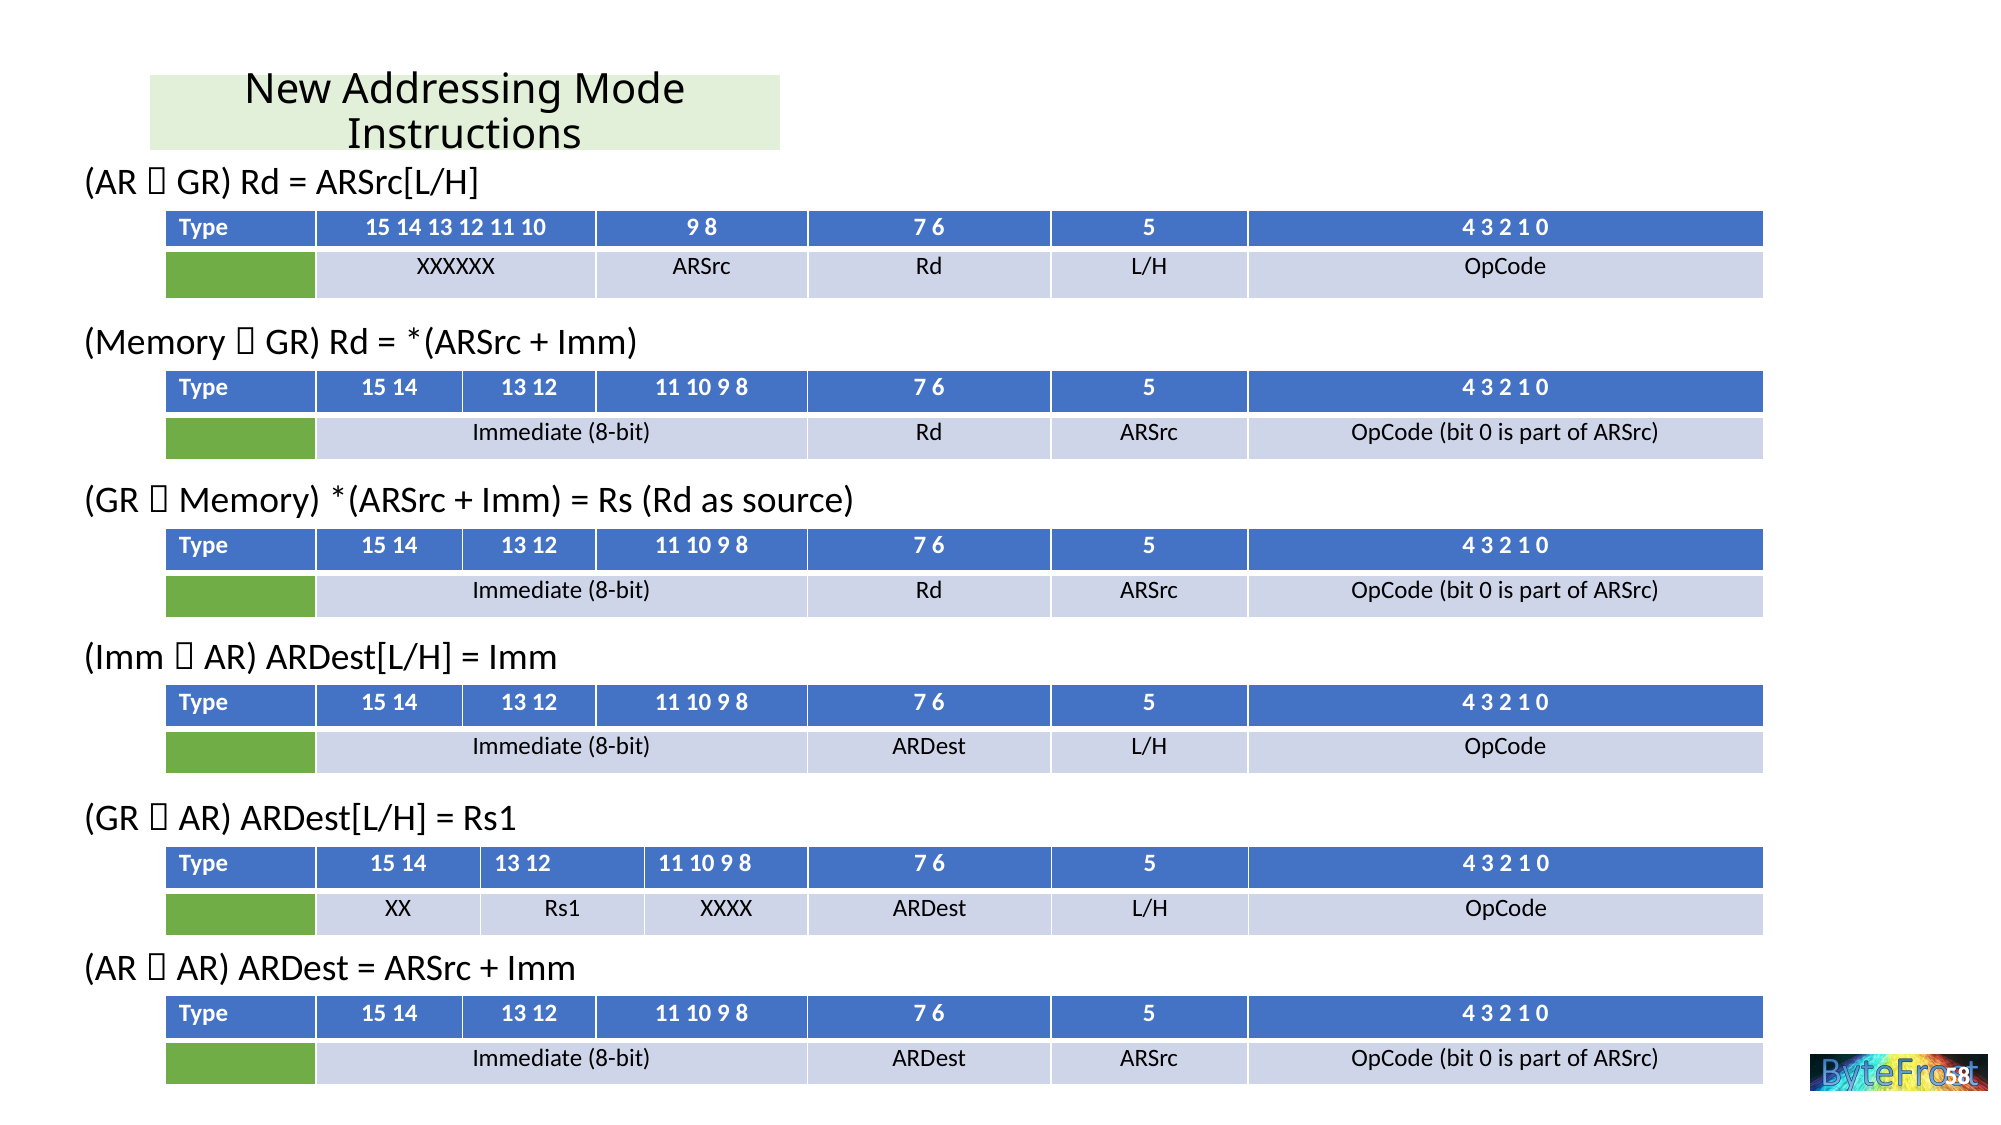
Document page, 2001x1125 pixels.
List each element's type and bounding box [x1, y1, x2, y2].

table_cell [808, 732, 1050, 773]
table_header [463, 996, 595, 1038]
table_header [317, 211, 595, 246]
text_box [69, 149, 552, 210]
table_header [166, 685, 315, 726]
table_cell [1249, 732, 1763, 773]
table_header [1052, 996, 1247, 1038]
table_cell [317, 894, 480, 935]
table_header [597, 996, 807, 1038]
table_cell [1052, 894, 1248, 935]
table_header [463, 685, 595, 726]
table_cell [808, 418, 1050, 459]
table_header [645, 847, 807, 888]
table_cell [166, 894, 315, 935]
text_box [69, 935, 709, 996]
table_header [317, 847, 480, 888]
table_cell [809, 252, 1050, 298]
table_cell [166, 576, 315, 617]
table_cell [1249, 894, 1763, 935]
table_header [1052, 529, 1247, 570]
table_header [166, 211, 315, 246]
table_cell [317, 418, 807, 459]
table_header [808, 371, 1050, 412]
table_cell [317, 252, 595, 298]
table_header [166, 847, 315, 888]
text_box [69, 624, 769, 684]
text_box [69, 785, 552, 846]
table_header [1249, 685, 1763, 726]
table_header [1249, 371, 1763, 412]
table_cell [1052, 418, 1247, 459]
table_cell [317, 732, 807, 773]
text_box [69, 467, 907, 528]
table_cell [809, 894, 1051, 935]
table_header [1052, 847, 1248, 888]
table_header [166, 529, 315, 570]
table_header [317, 996, 462, 1038]
table_cell [1052, 1043, 1247, 1084]
table_cell [645, 894, 807, 935]
table_header [317, 685, 462, 726]
table_cell [317, 576, 807, 617]
table_cell [597, 252, 807, 298]
table_cell [166, 1043, 315, 1084]
table_cell [808, 1043, 1050, 1084]
table_cell [808, 576, 1050, 617]
table_header [317, 371, 462, 412]
table_cell [1249, 1043, 1763, 1084]
table_header [808, 685, 1050, 726]
title [150, 75, 780, 150]
table_cell [166, 418, 315, 459]
table_header [1052, 211, 1247, 246]
table_header [1249, 529, 1763, 570]
table_header [1052, 371, 1247, 412]
table_header [1249, 847, 1763, 888]
table_cell [166, 732, 315, 773]
table_cell [317, 1043, 807, 1084]
table_header [463, 371, 595, 412]
table_header [809, 211, 1050, 246]
table_header [808, 996, 1050, 1038]
text_box [69, 309, 780, 370]
table_header [481, 847, 644, 888]
table_header [166, 371, 315, 412]
table_header [1249, 211, 1763, 246]
table_cell [1249, 576, 1763, 617]
table_header [597, 685, 807, 726]
table_header [1249, 996, 1763, 1038]
table_cell [166, 252, 315, 298]
table_header [597, 371, 807, 412]
table_cell [481, 894, 644, 935]
table_cell [1052, 252, 1247, 298]
table_header [597, 529, 807, 570]
table_header [317, 529, 462, 570]
table_cell [1052, 576, 1247, 617]
table_cell [1249, 418, 1763, 459]
table_header [463, 529, 595, 570]
table_header [166, 996, 315, 1038]
table_header [597, 211, 807, 246]
table_header [808, 529, 1050, 570]
table_header [1052, 685, 1247, 726]
table_header [809, 847, 1051, 888]
table_cell [1249, 252, 1763, 298]
table_cell [1052, 732, 1247, 773]
picture [1810, 1054, 1988, 1091]
